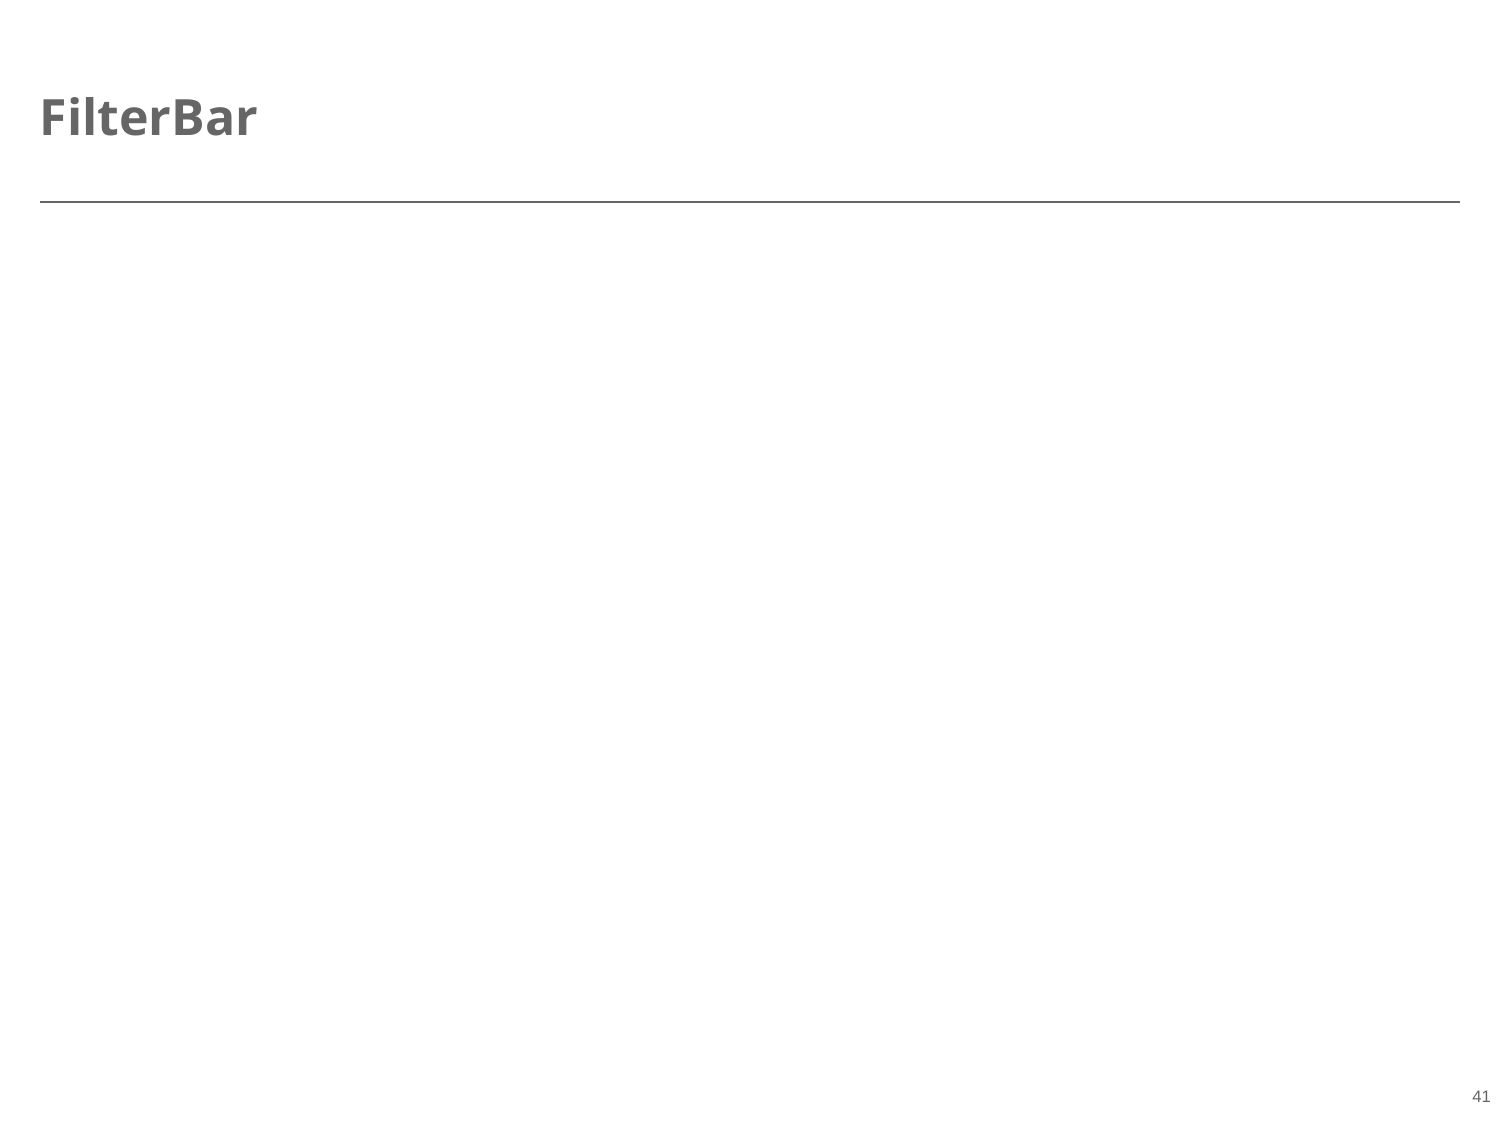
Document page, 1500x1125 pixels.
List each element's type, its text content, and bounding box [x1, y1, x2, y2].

title FilterBar [39, 53, 1460, 178]
